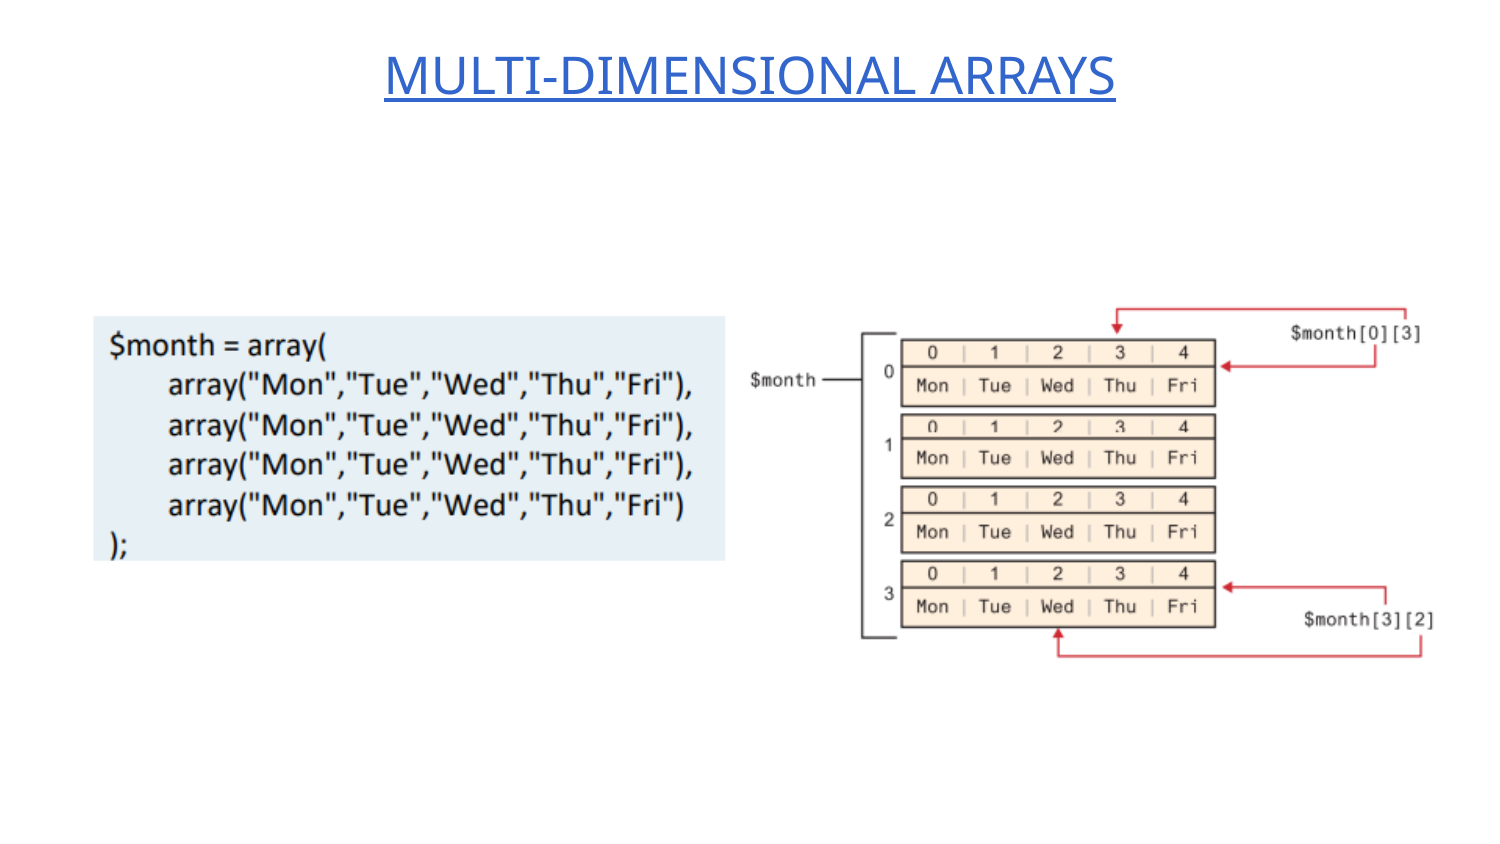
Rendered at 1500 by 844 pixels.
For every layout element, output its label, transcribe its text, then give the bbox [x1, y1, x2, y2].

picture [74, 271, 1454, 688]
title MULTI-DIMENSIONAL ARRAYS [0, 37, 1500, 110]
